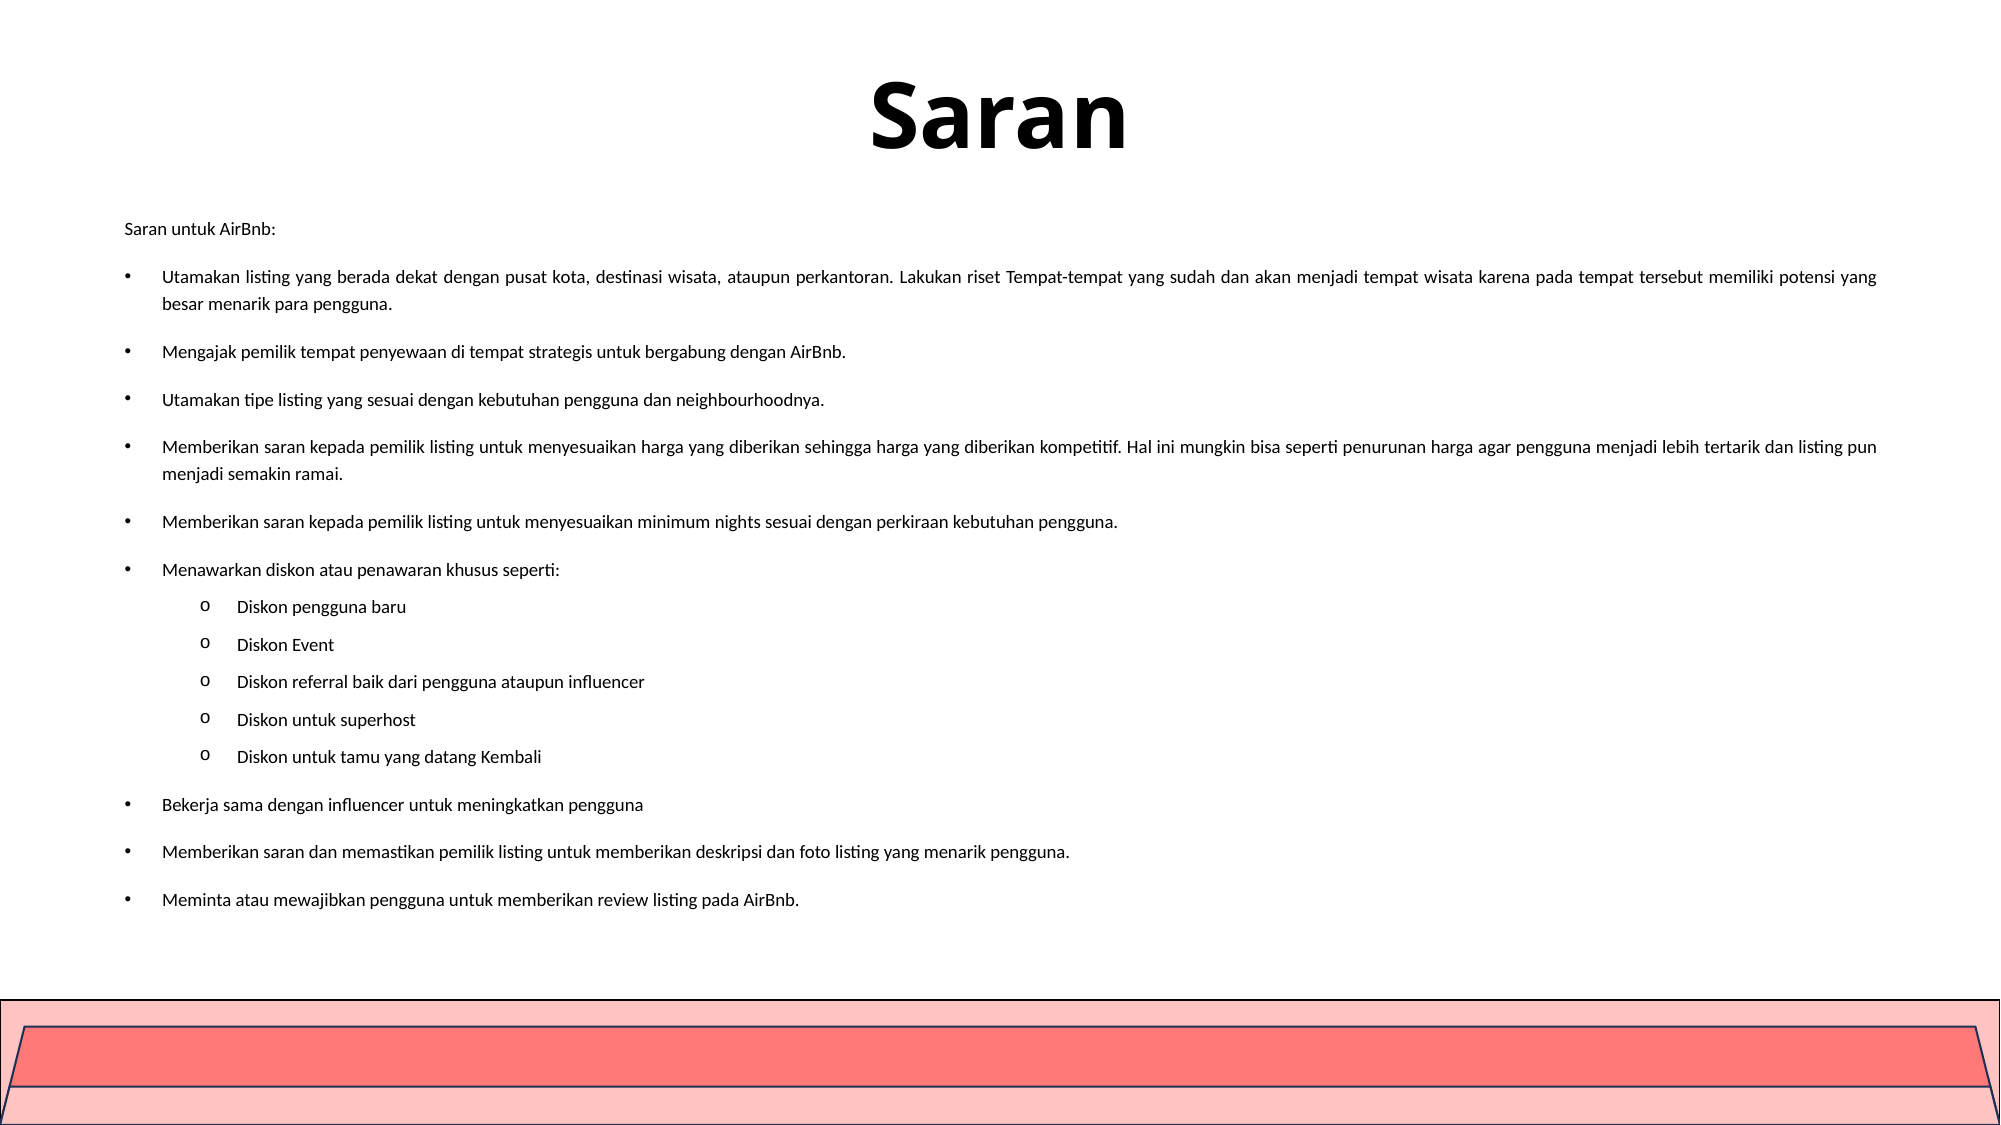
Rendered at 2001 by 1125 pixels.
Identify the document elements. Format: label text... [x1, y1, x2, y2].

title Saran [137, 59, 1863, 178]
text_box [0, 999, 2000, 1125]
list Saran untuk AirBnb: Utamakan listing yang berada dekat dengan pusat kota, destinasi wisata, ataupun perkantoran. Lakukan riset Tempat-tempat yang sudah dan akan menjadi tempat wisata karena pada tempat tersebut memiliki potensi yang besar menarik para pengguna. Mengajak pemilik tempat penyewaan di tempat strategis untuk bergabung dengan AirBnb. Utamakan tipe listing yang sesuai dengan kebutuhan pengguna dan neighbourhoodnya. Memberikan saran kepada pemilik listing untuk menyesuaikan harga yang diberikan sehingga harga yang diberikan kompetitif. Hal ini mungkin bisa seperti penurunan harga agar pengguna menjadi lebih tertarik dan listing pun menjadi semakin ramai. Memberikan saran kepada pemilik listing untuk menyesuaikan minimum nights sesuai dengan perkiraan kebutuhan pengguna. Menawarkan diskon atau penawaran khusus seperti: Diskon pengguna baru Diskon Event Diskon referral baik dari pengguna ataupun influencer Diskon untuk superhost Diskon untuk tamu yang datang Kembali Bekerja sama dengan influencer untuk meningkatkan pengguna Memberikan saran dan memastikan pemilik listing untuk memberikan deskripsi dan foto listing yang menarik pengguna. Meminta atau mewajibkan pengguna untuk memberikan review listing pada AirBnb. [109, 204, 1891, 919]
